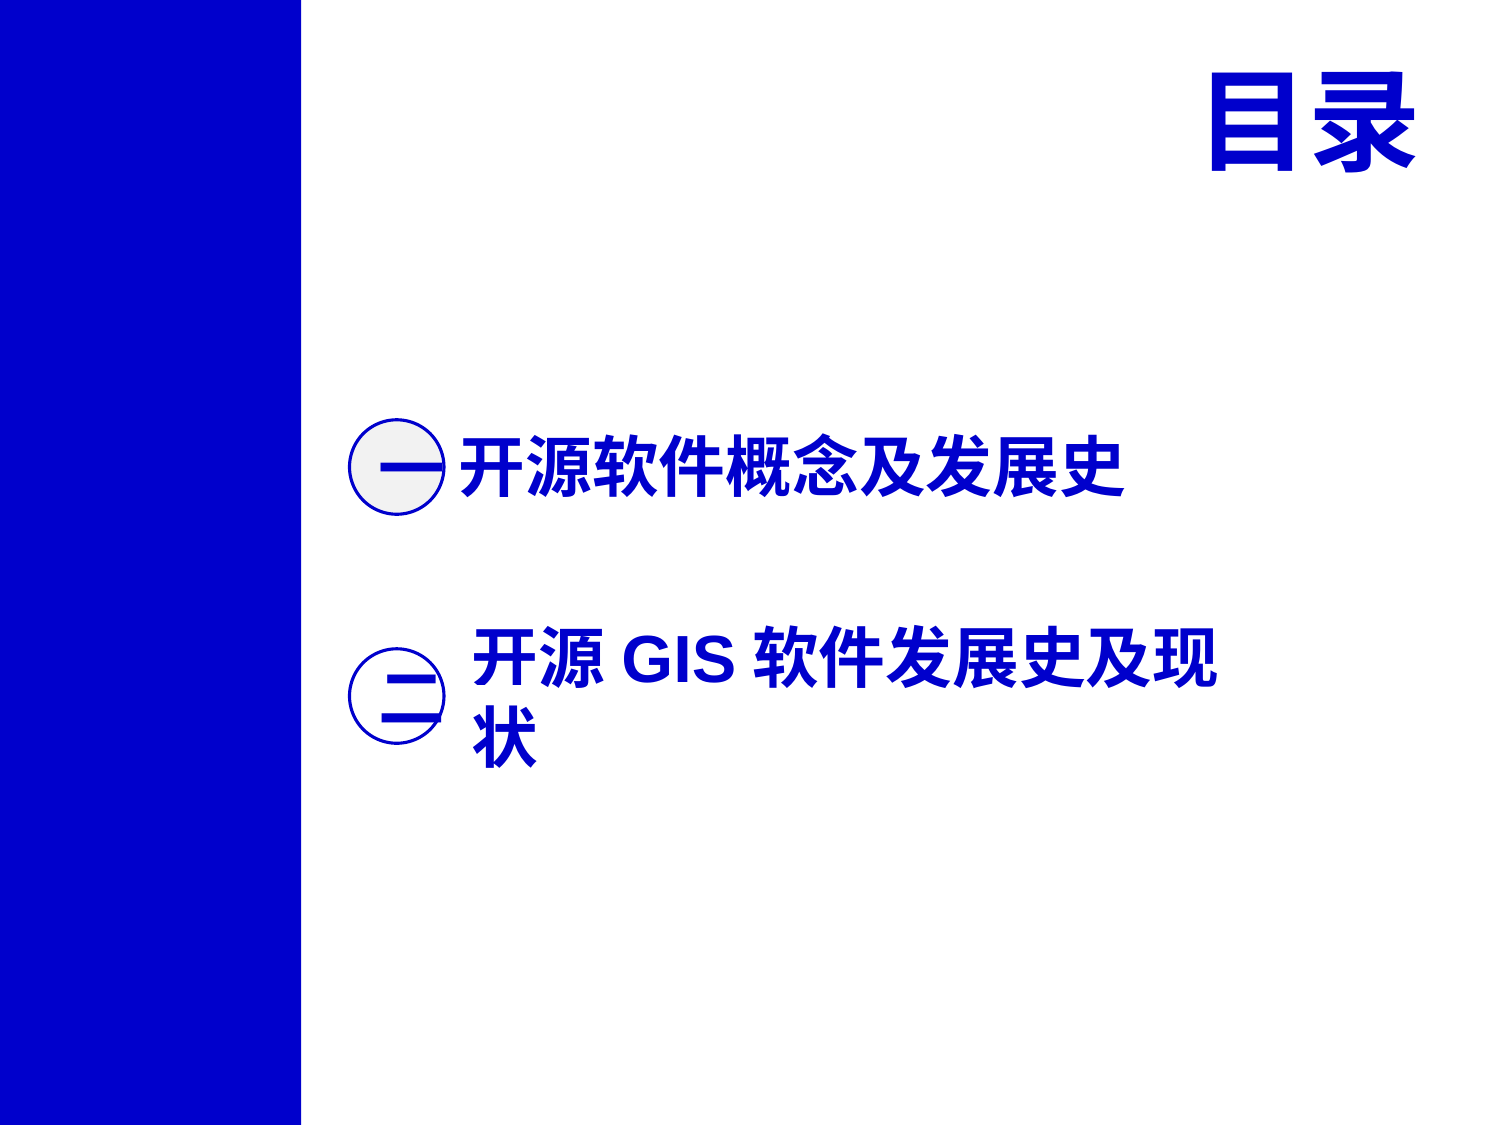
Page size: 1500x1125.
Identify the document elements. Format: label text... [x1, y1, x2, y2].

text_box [349, 647, 1288, 744]
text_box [349, 416, 1207, 515]
text_box 目录 [1180, 42, 1436, 193]
text_box [0, 0, 302, 1125]
